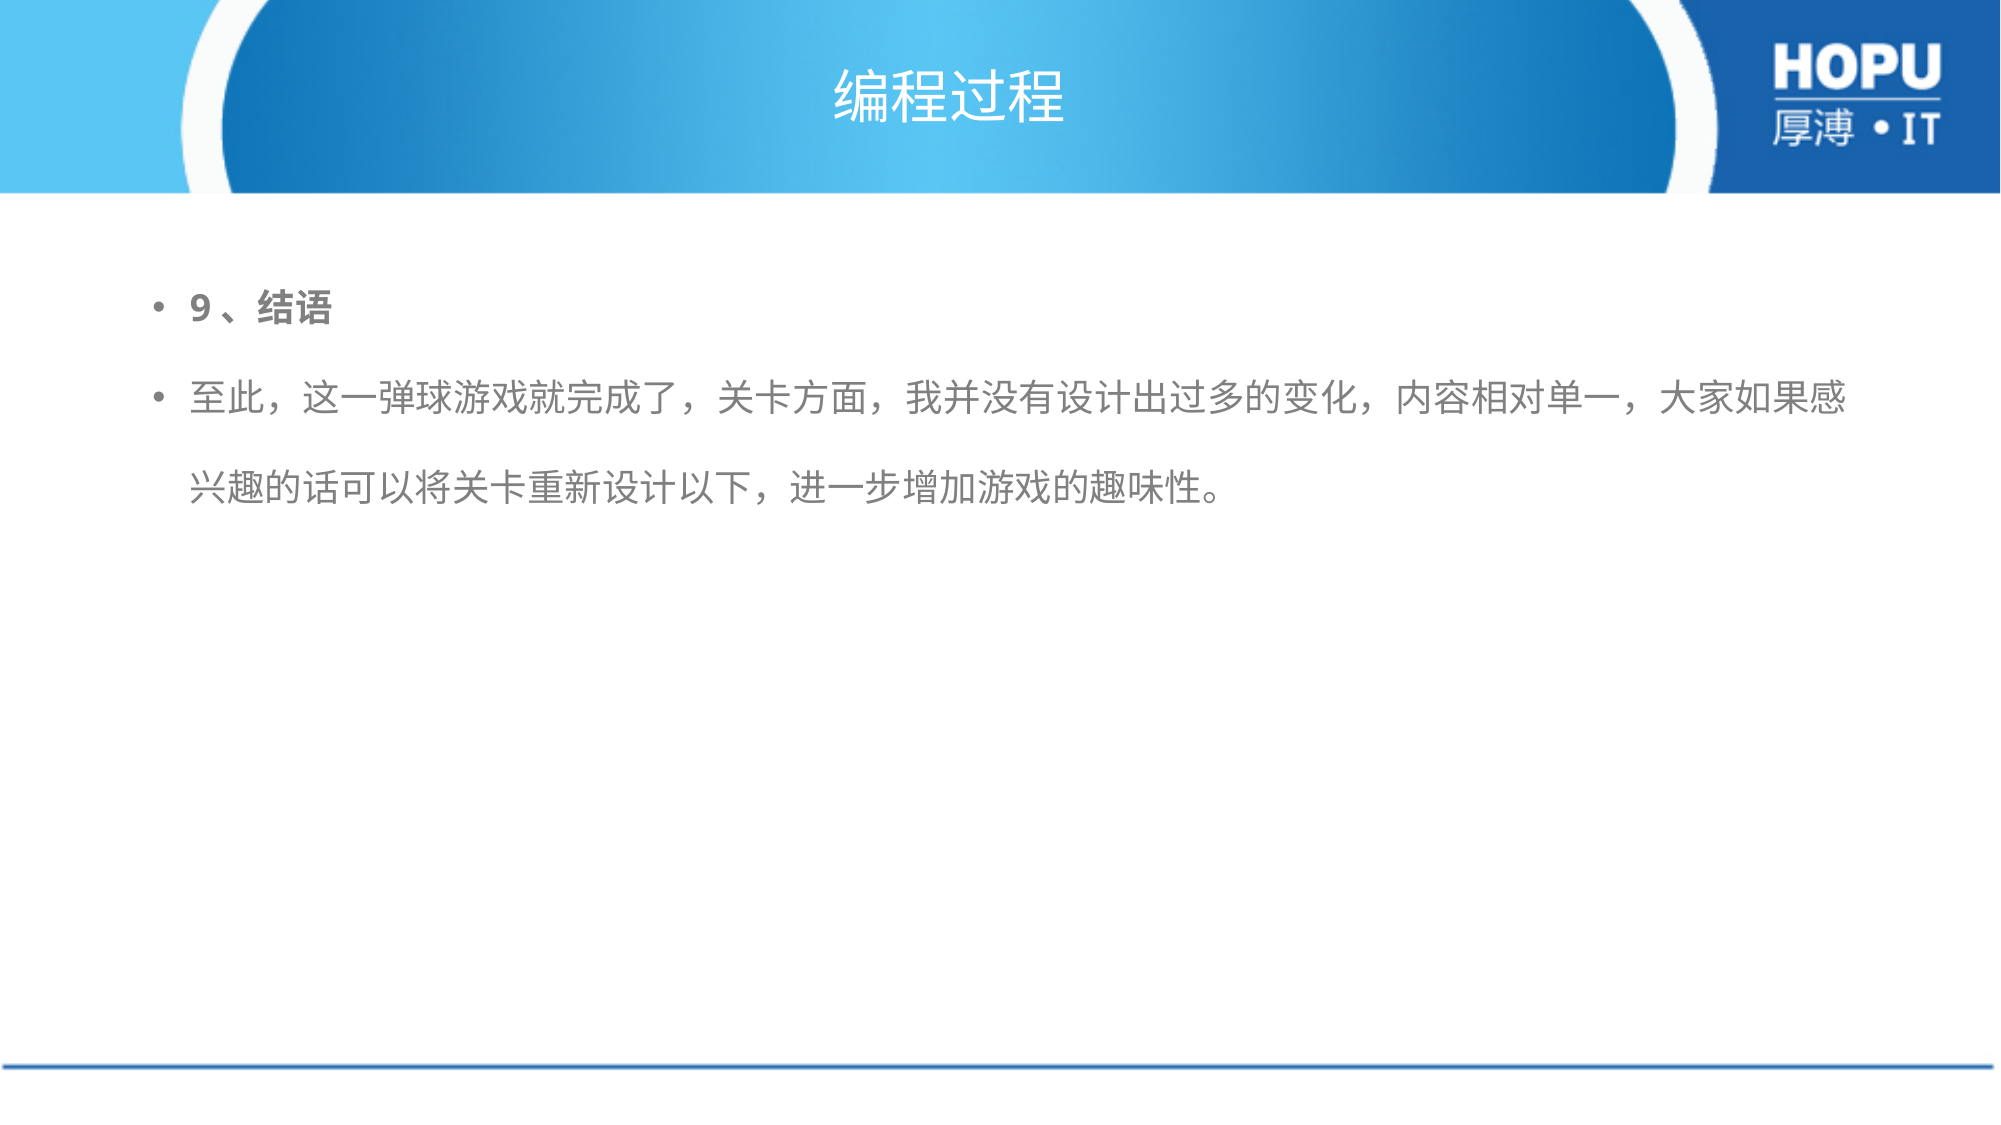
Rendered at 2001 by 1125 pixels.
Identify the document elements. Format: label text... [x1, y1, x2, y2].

picture [0, 0, 2001, 1125]
title 编程过程 [283, 16, 1615, 184]
list 9、结语 至此，这一弹球游戏就完成了，关卡方面，我并没有设计出过多的变化，内容相对单一，大家如果感兴趣的话可以将关卡重新设计以下，进一步增加游戏的趣味性。 [137, 231, 1863, 946]
